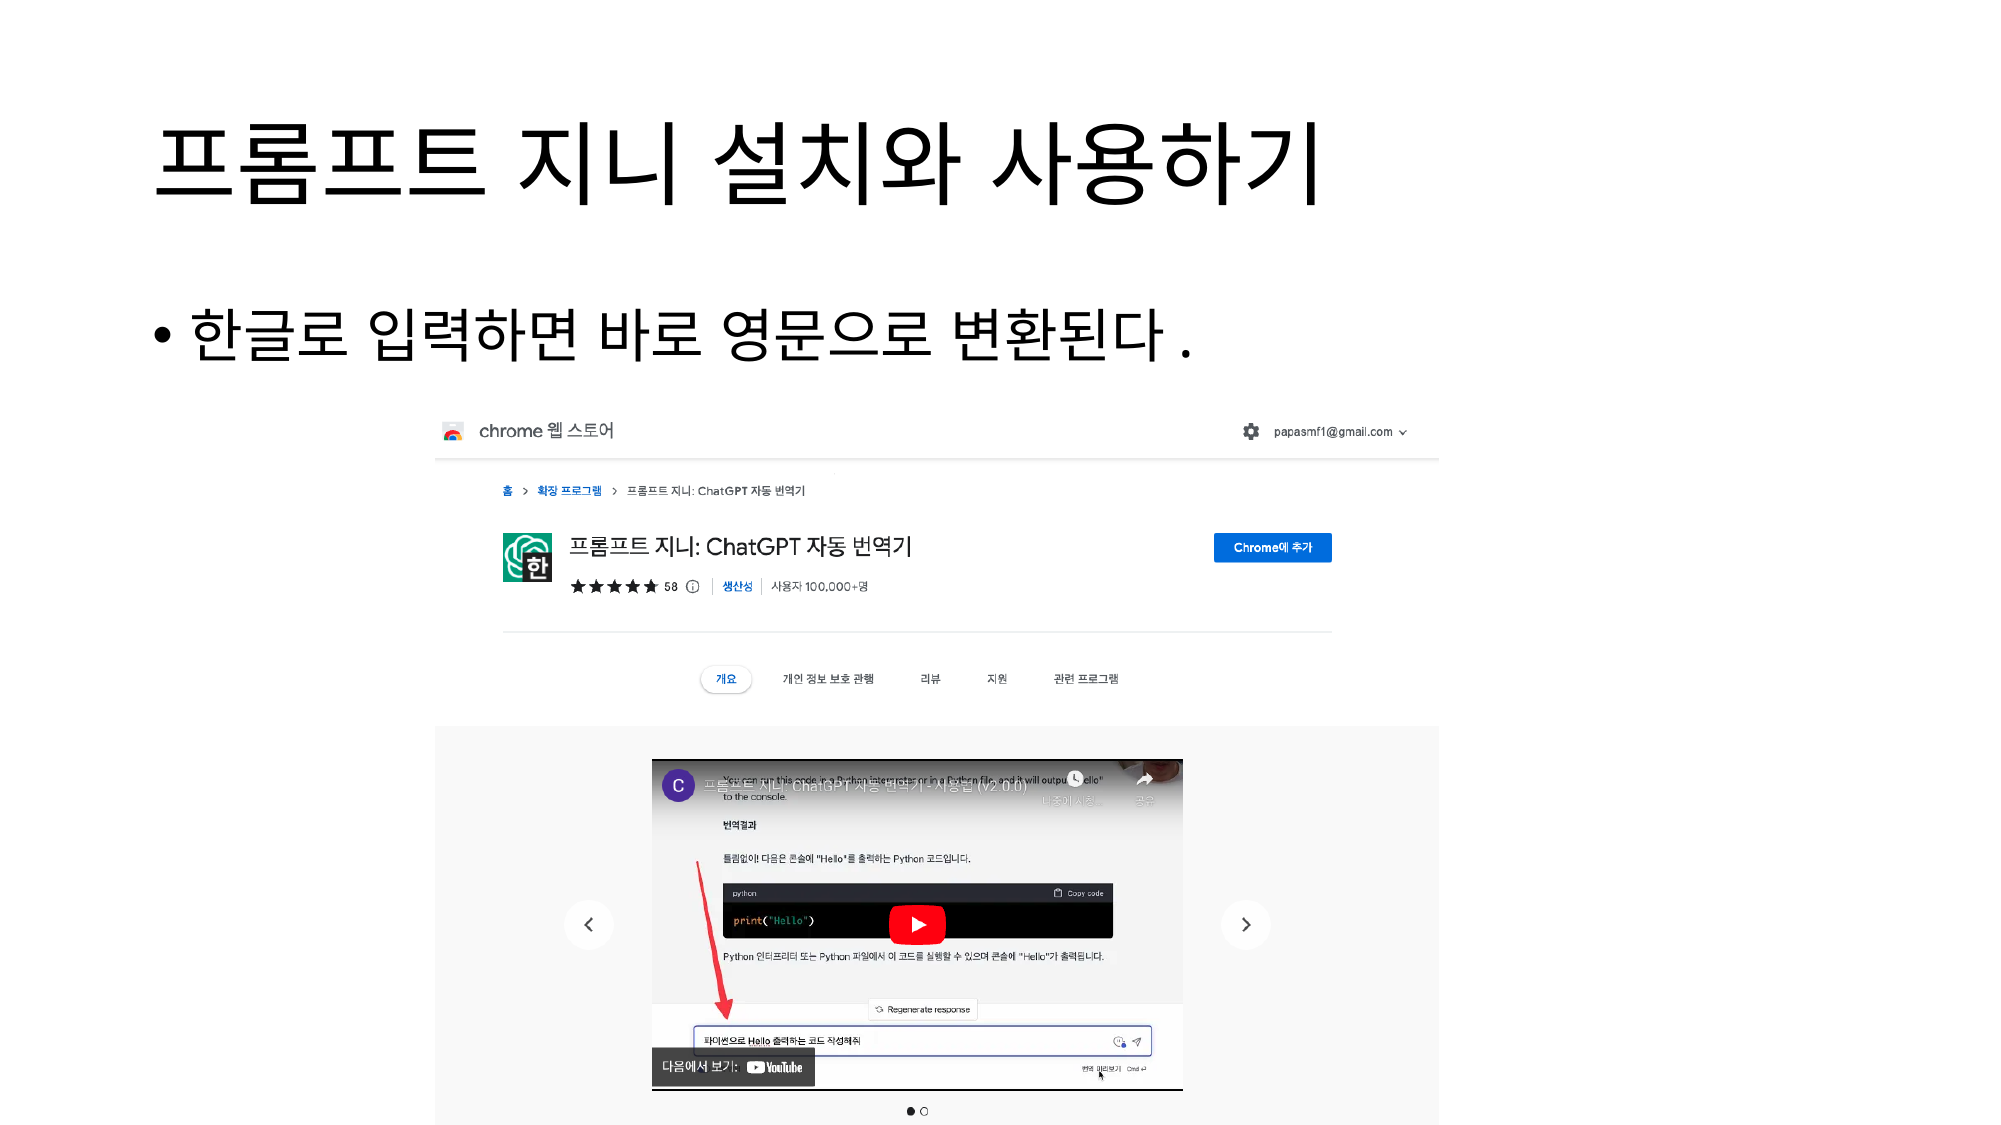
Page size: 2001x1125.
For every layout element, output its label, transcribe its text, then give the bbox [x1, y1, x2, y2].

title 프롬프트 지니 설치와 사용하기 [137, 59, 1863, 278]
list 한글로 입력하면 바로 영문으로 변환된다. [137, 299, 1863, 1014]
picture [435, 407, 1439, 1125]
